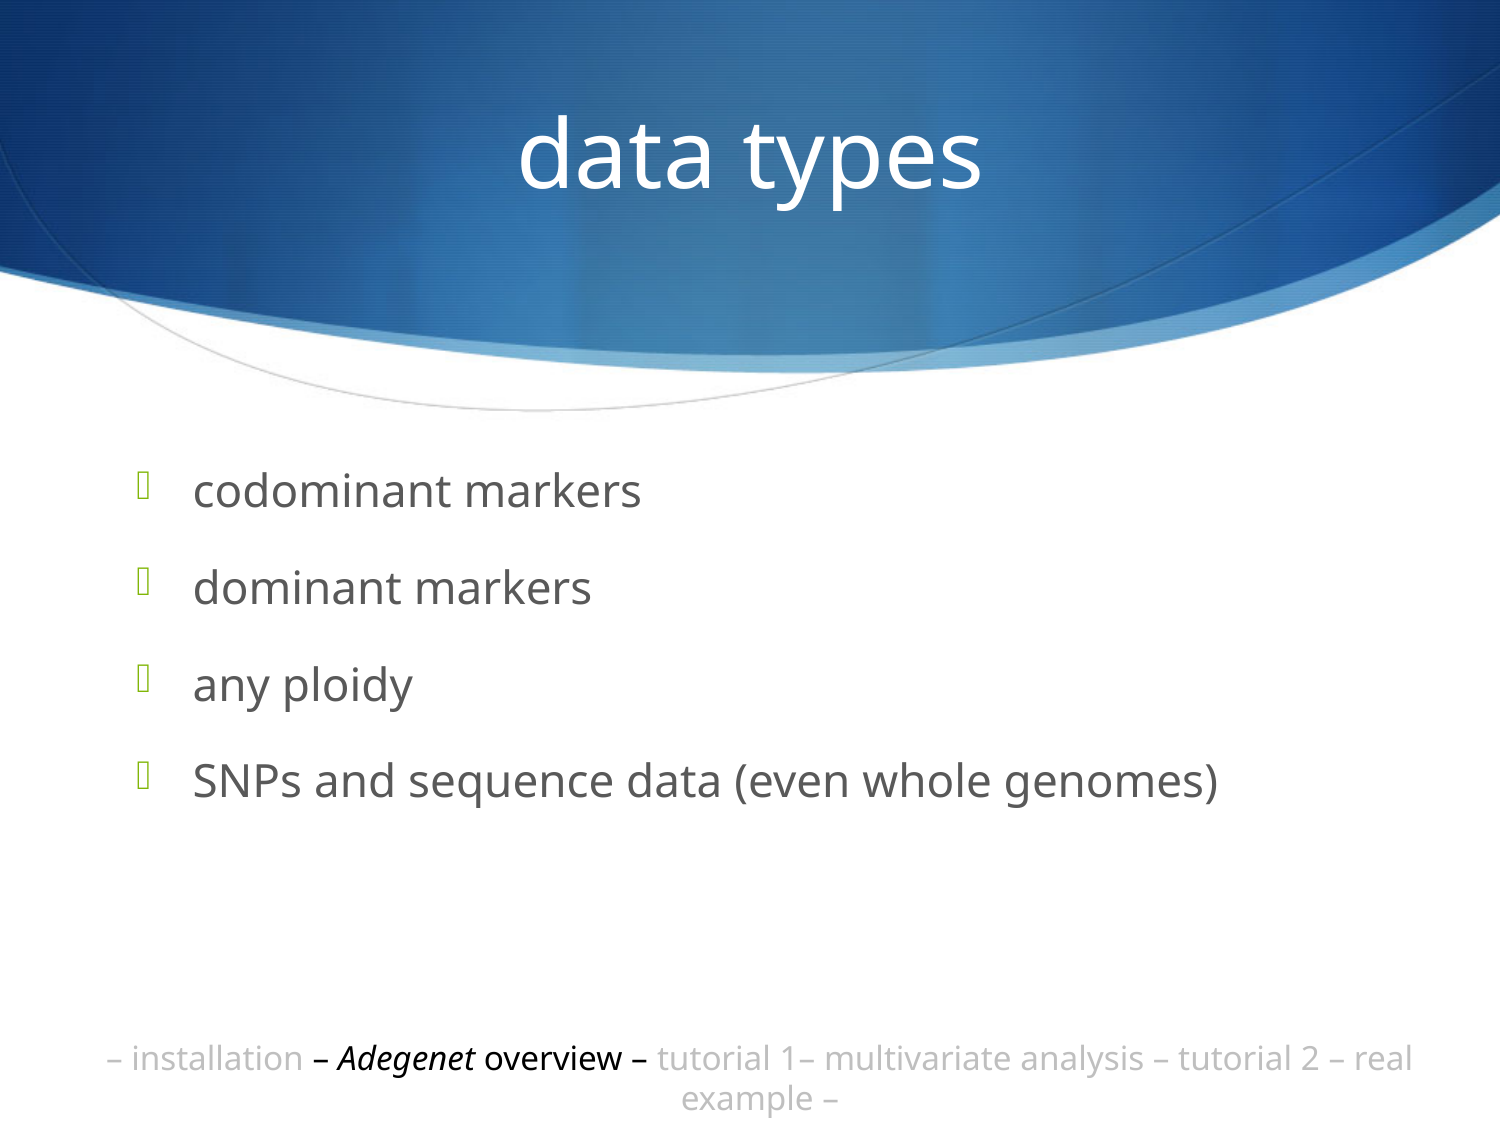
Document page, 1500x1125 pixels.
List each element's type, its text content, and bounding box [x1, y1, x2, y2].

picture [0, 0, 1500, 1125]
text_box – installation – Adegenet overview – tutorial 1– multivariate analysis – tutorial 2 – real example – [20, 1029, 1500, 1108]
list codominant markers dominant markers any ploidy SNPs and sequence data (even whole genomes) [121, 454, 1379, 991]
title data types [75, 56, 1425, 245]
